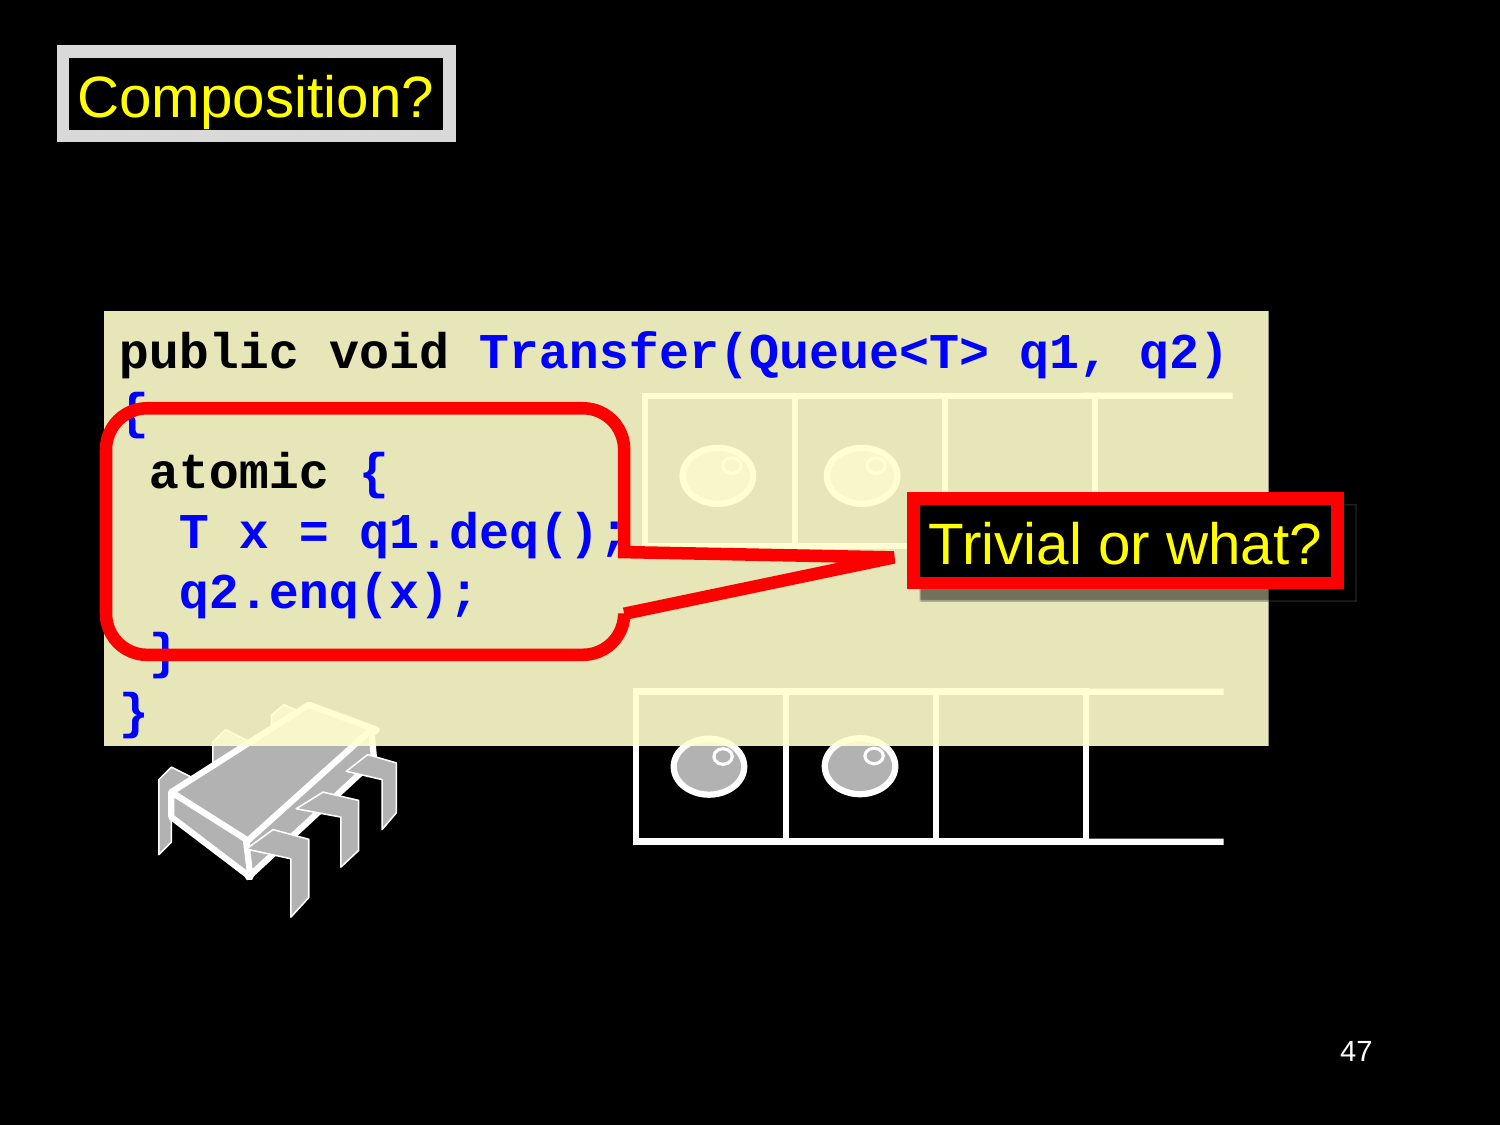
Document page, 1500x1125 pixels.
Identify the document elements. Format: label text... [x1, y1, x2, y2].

text_box [936, 746, 1087, 842]
text_box public void Transfer(Queue<T> q1, q2) { atomic { T x = q1.deq(); q2.enq(x); } } [104, 311, 1269, 746]
text_box [636, 746, 786, 842]
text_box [682, 447, 754, 505]
text_box Trivial or what? [913, 498, 1338, 584]
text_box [158, 704, 397, 918]
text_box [824, 737, 896, 795]
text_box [826, 447, 898, 505]
text_box [106, 408, 894, 655]
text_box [673, 738, 745, 795]
text_box [786, 746, 936, 842]
text_box 47 [1074, 1024, 1388, 1100]
text_box Composition? [62, 51, 450, 136]
